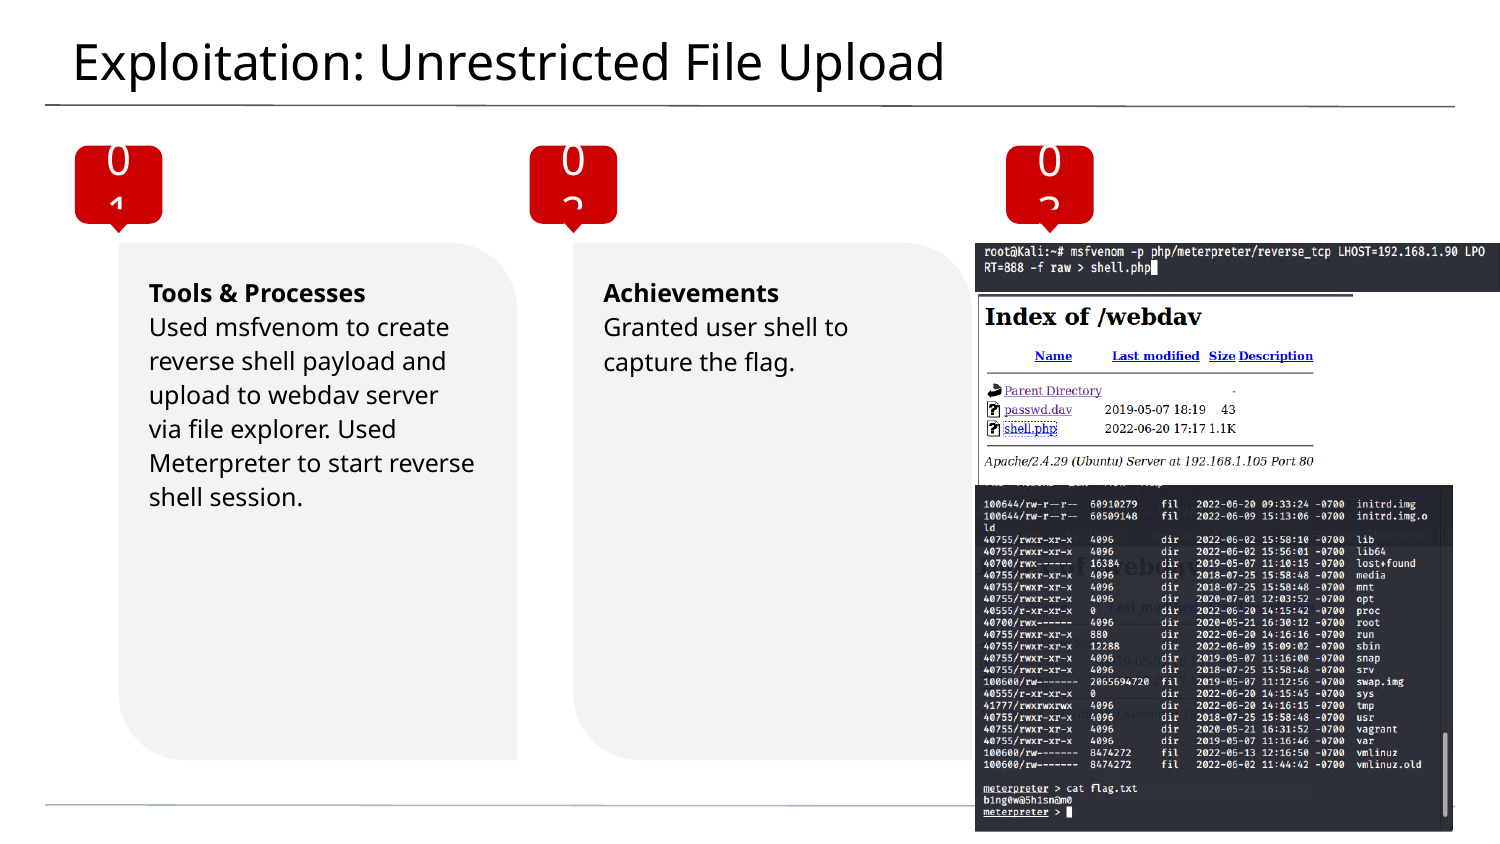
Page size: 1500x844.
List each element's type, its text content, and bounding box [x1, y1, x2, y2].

text_box Tools & Processes Used msfvenom to create reverse shell payload and upload to webdav server via file explorer. Used Meterpreter to start reverse shell session. [118, 242, 508, 761]
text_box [529, 145, 618, 234]
title Exploitation: Unrestricted File Upload [0, 0, 1500, 88]
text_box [74, 145, 163, 234]
text_box [508, 275, 518, 761]
picture [975, 242, 1500, 292]
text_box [1005, 145, 1094, 234]
text_box Achievements Granted user shell to capture the flag. [573, 242, 972, 761]
picture [975, 294, 1454, 832]
